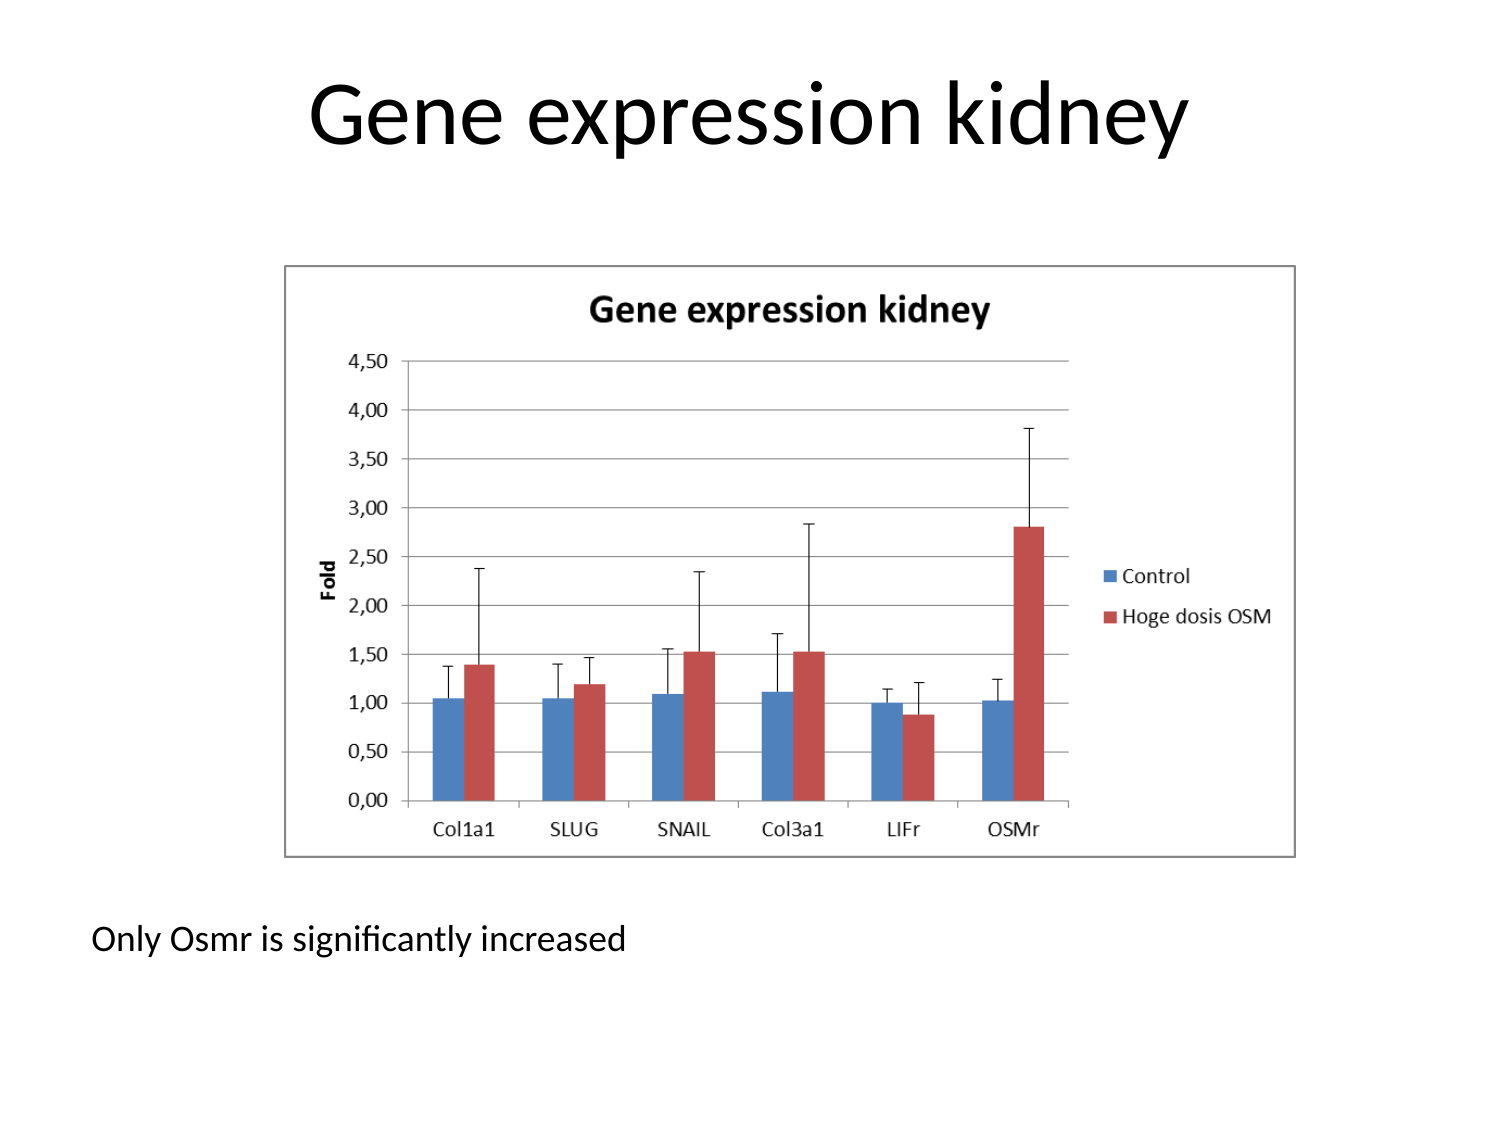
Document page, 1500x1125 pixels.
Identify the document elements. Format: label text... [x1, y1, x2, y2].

picture [283, 265, 1296, 859]
text_box Only Osmr is significantly increased [76, 907, 1058, 967]
text_box Gene expression kidney [74, 45, 1425, 233]
